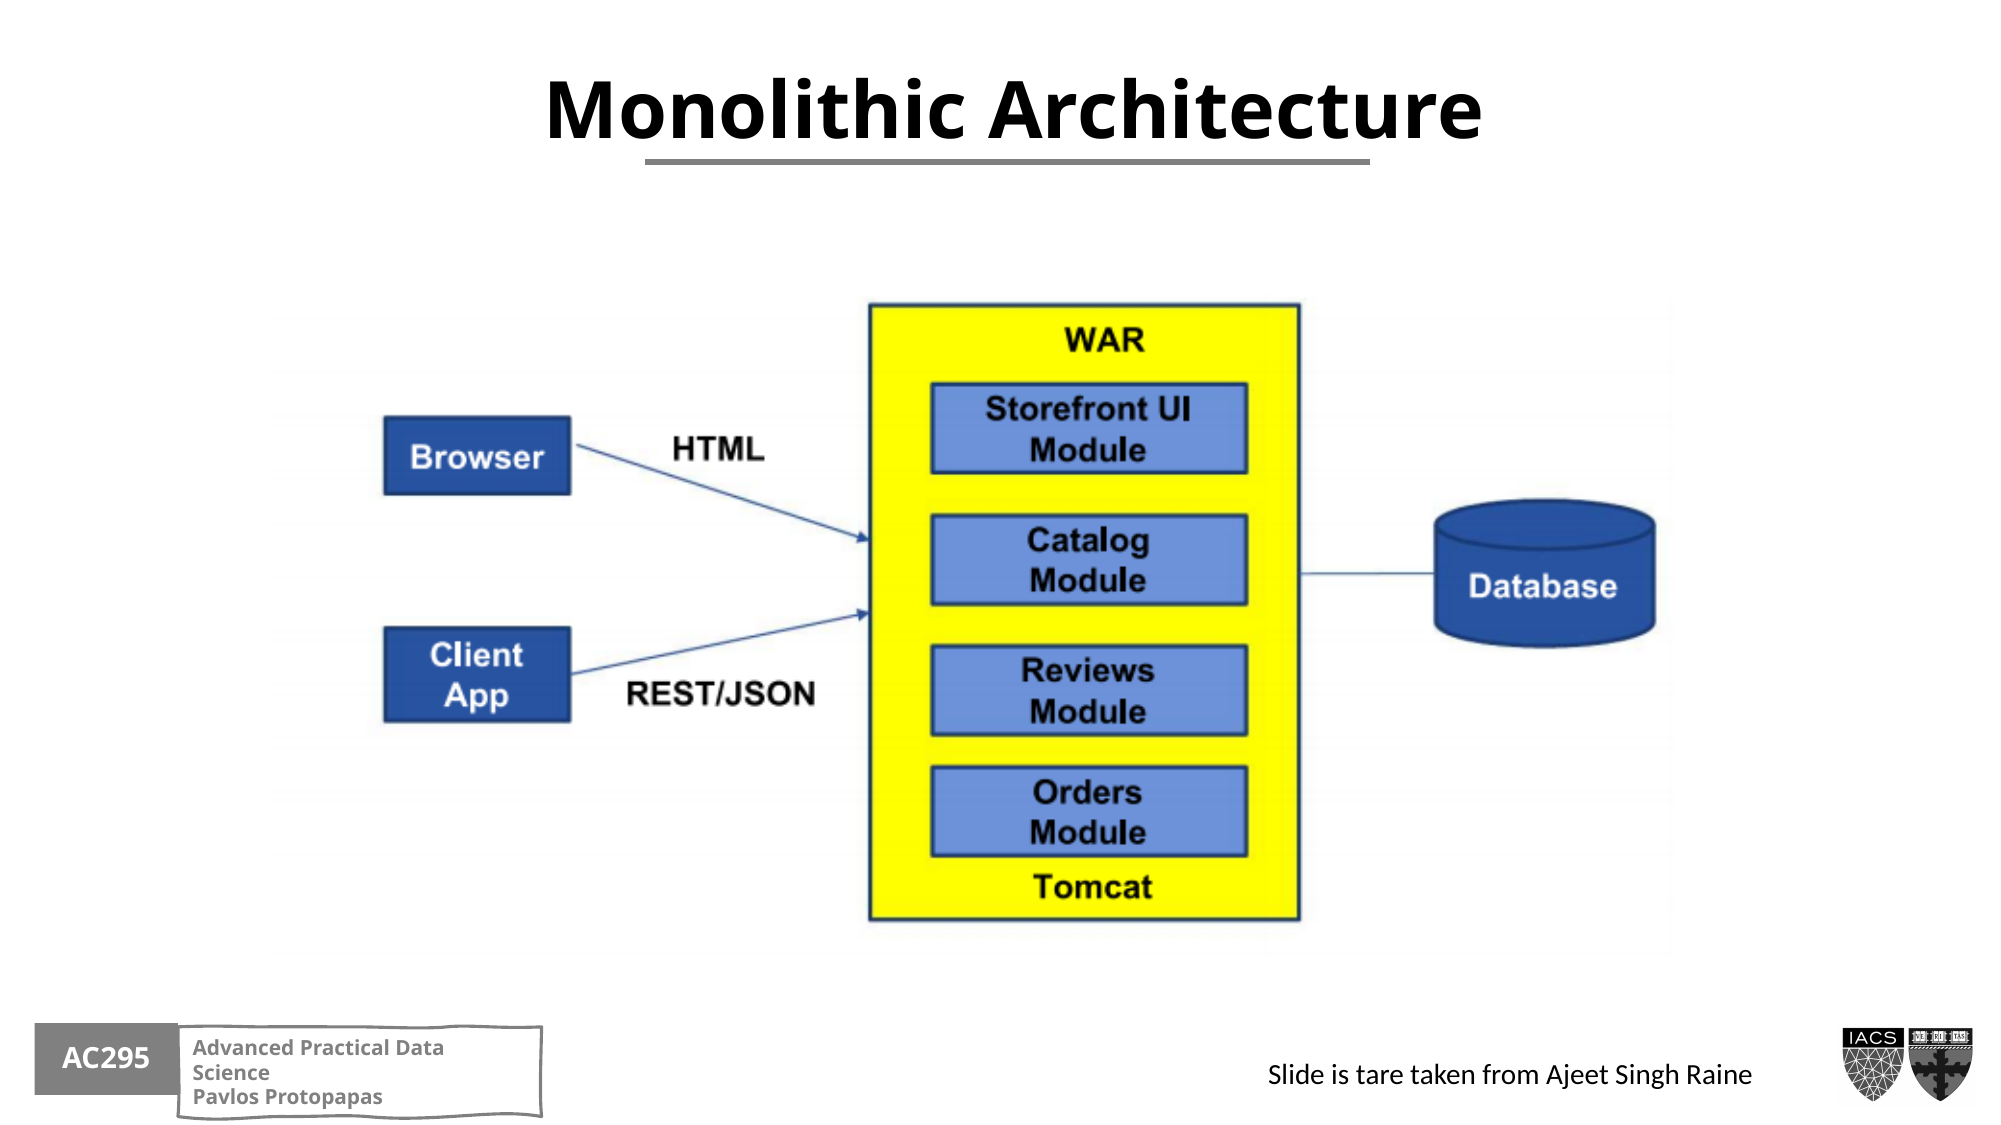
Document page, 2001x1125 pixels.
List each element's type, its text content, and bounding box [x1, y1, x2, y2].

text_box Slide is tare taken from Ajeet Singh Raine [1253, 1047, 1769, 1098]
picture [1838, 1023, 1977, 1107]
picture [267, 292, 1676, 956]
list Monolithic Architecture [190, 51, 1838, 158]
